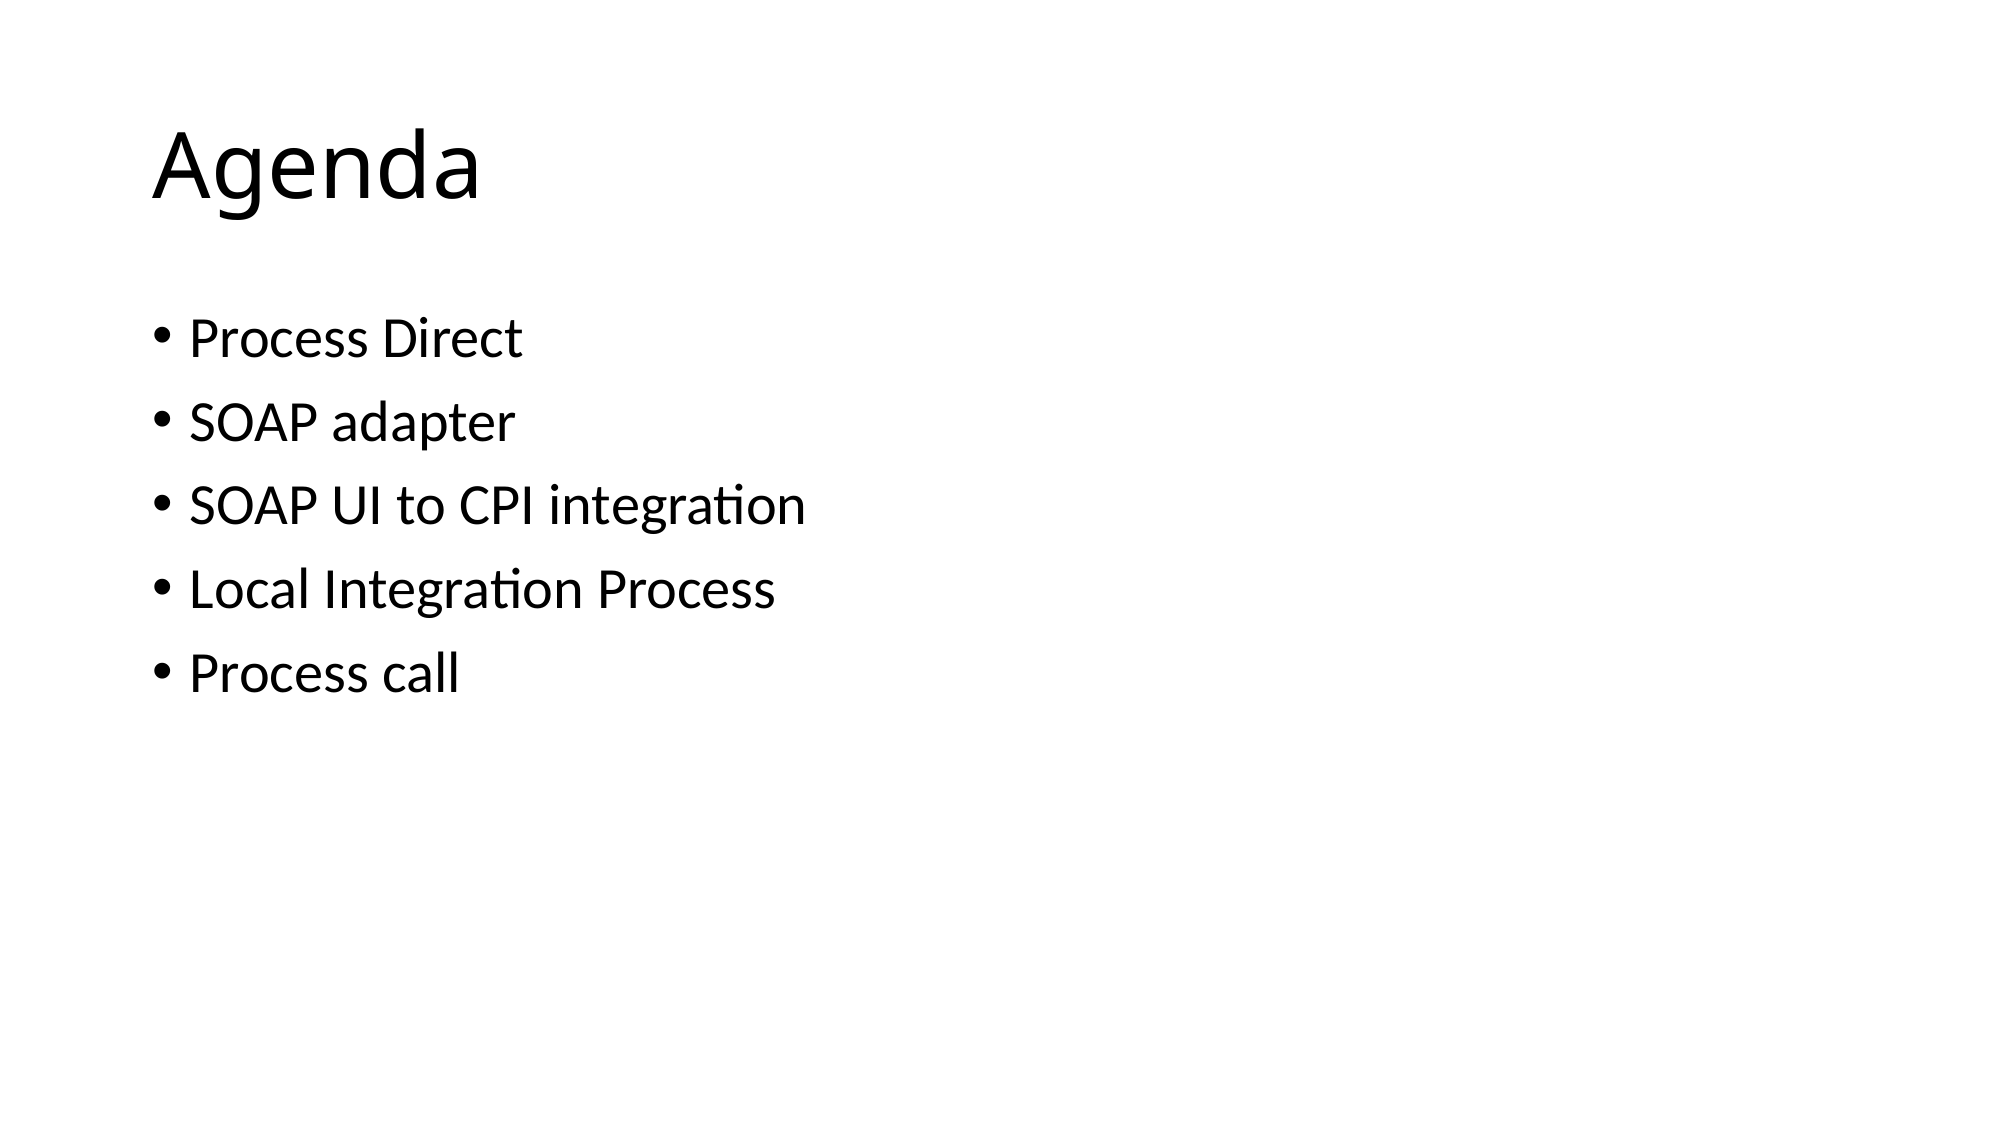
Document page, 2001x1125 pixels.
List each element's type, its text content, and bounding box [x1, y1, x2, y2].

title Agenda [137, 59, 1863, 278]
list Process Direct SOAP adapter SOAP UI to CPI integration Local Integration Process Process call [137, 299, 1863, 1014]
